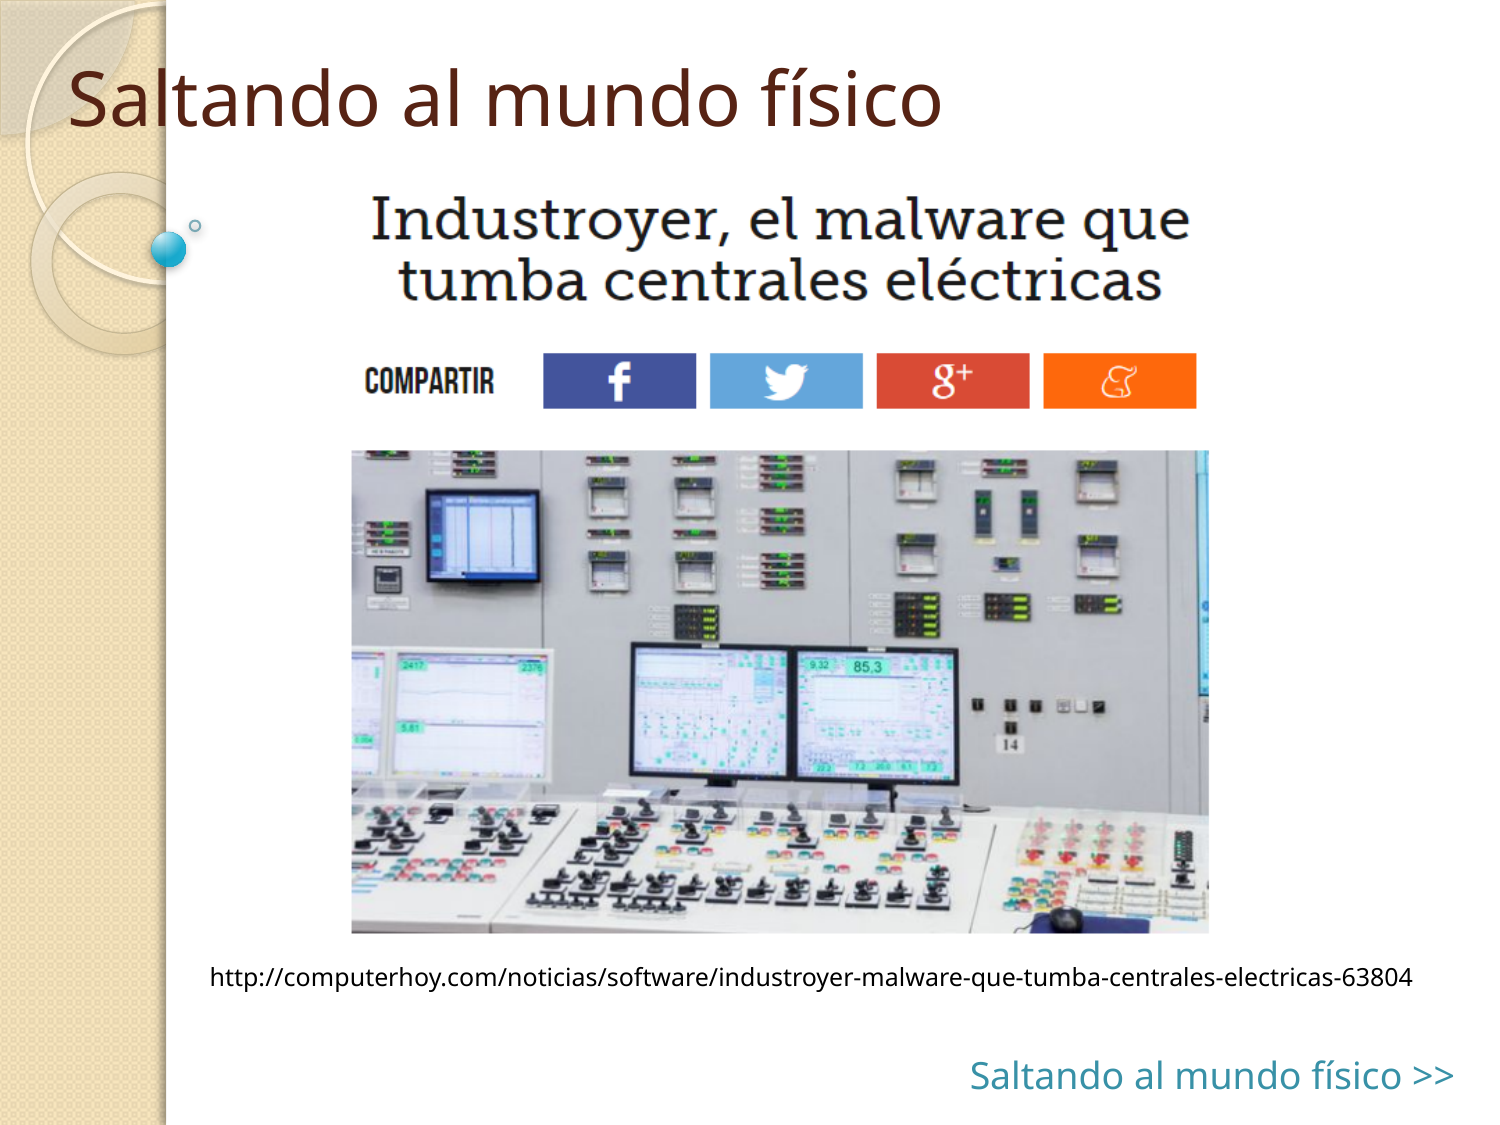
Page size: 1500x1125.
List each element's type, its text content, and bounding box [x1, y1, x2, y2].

text_box http://computerhoy.com/noticias/software/industroyer-malware-que-tumba-centrales-electricas-63804 [194, 954, 1459, 999]
text_box Saltando al mundo físico [53, 42, 1415, 149]
text_box Saltando al mundo físico >> [206, 1045, 1471, 1105]
picture [324, 184, 1223, 943]
